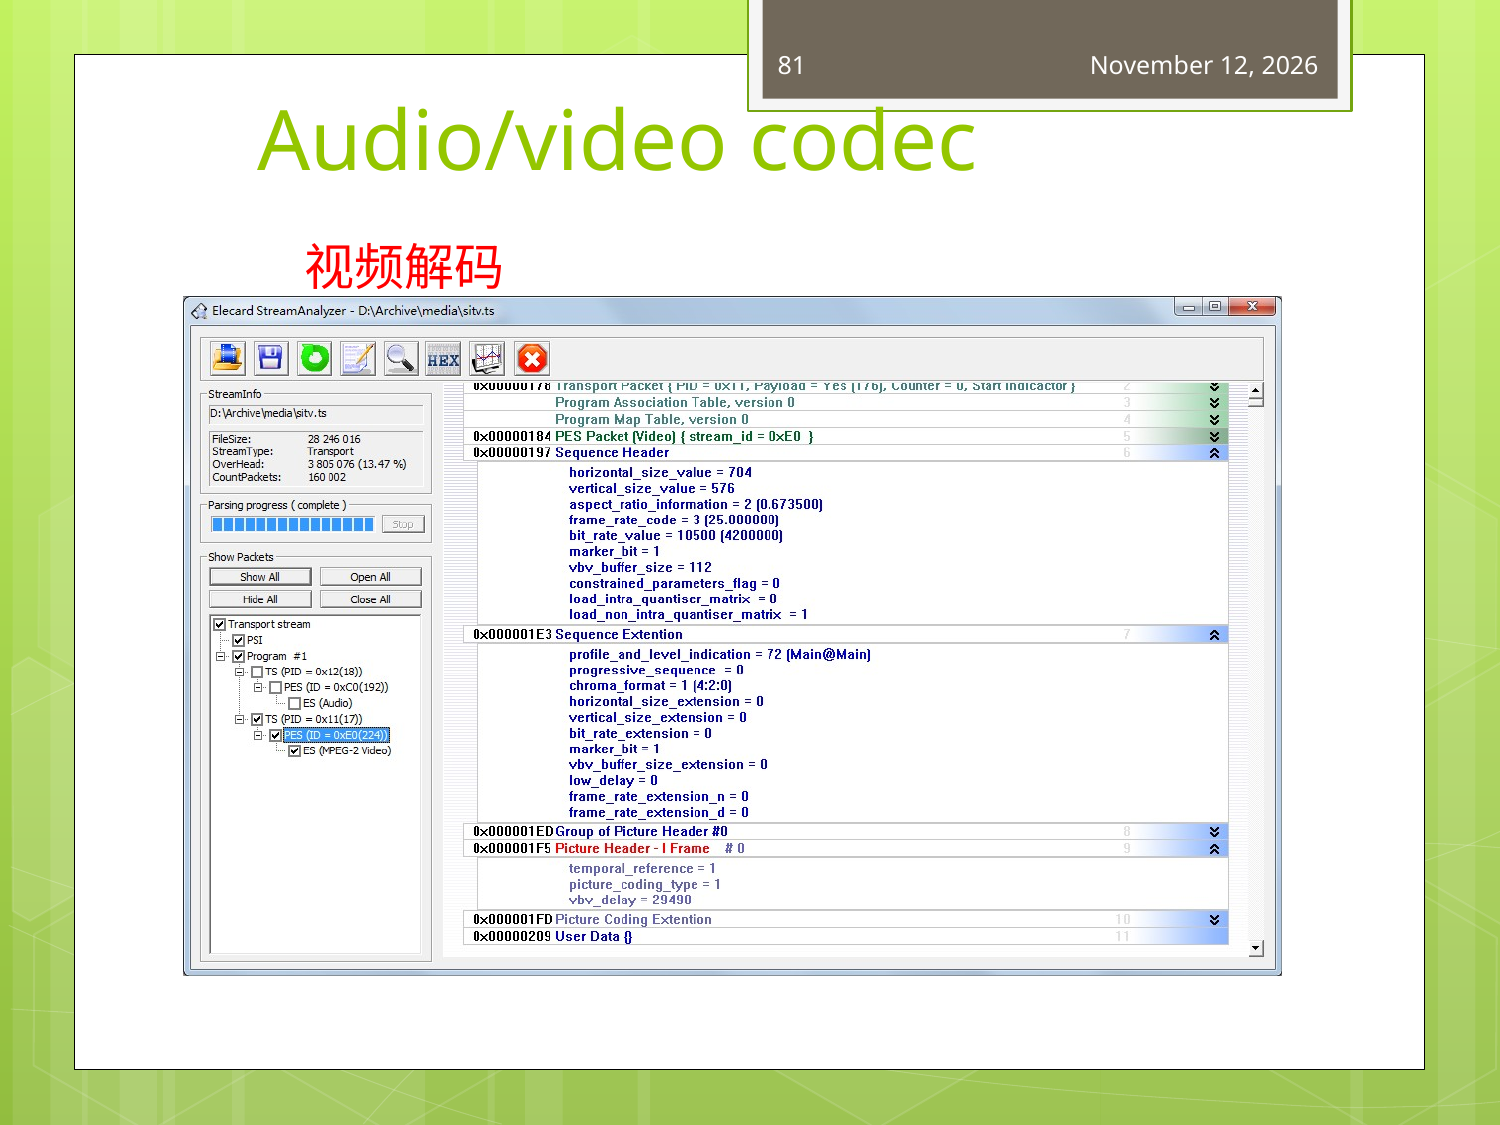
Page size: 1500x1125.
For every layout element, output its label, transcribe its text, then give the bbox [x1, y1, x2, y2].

picture [182, 296, 1282, 977]
text_box 视频解码 [289, 210, 1247, 294]
slide_number 81 [762, 36, 982, 97]
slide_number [983, 36, 1334, 97]
footer [761, 960, 1336, 1020]
title Audio/video codec [242, 54, 1348, 195]
